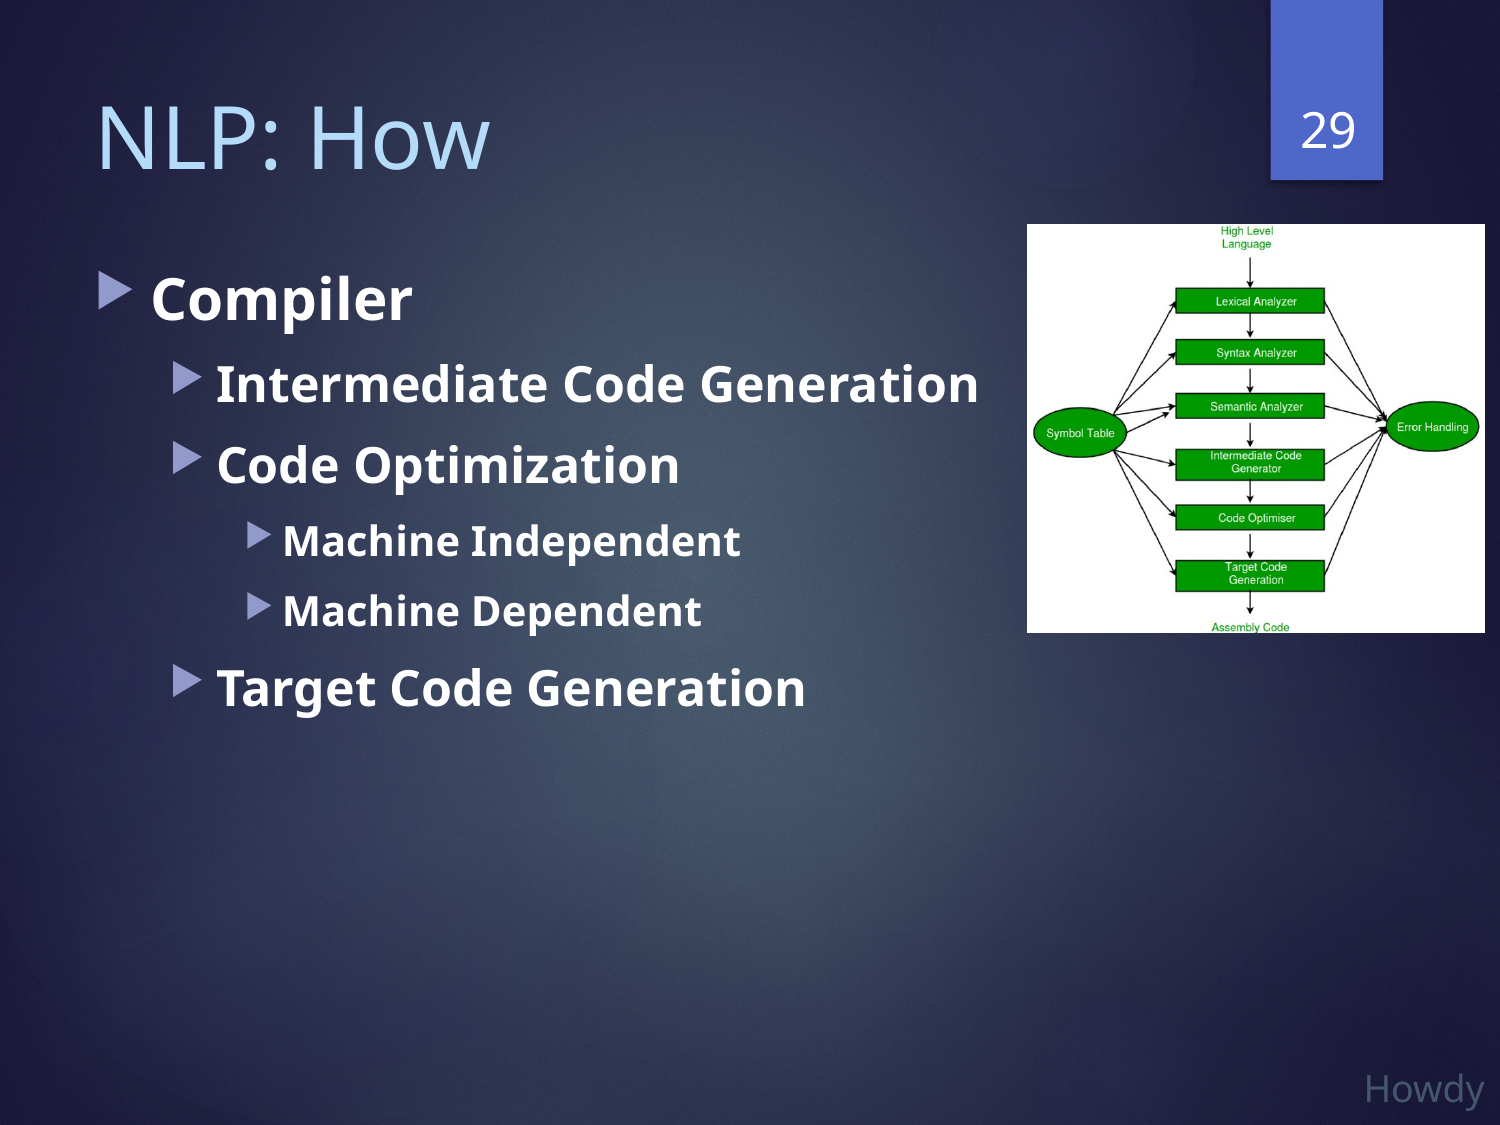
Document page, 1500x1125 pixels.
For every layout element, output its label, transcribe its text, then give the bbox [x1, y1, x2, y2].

list Compiler Intermediate Code Generation Code Optimization Machine Independent Machine Dependent Target Code Generation [79, 254, 1468, 870]
slide_number 29 [1277, 48, 1381, 175]
title NLP: How [79, 74, 1237, 225]
picture [1027, 224, 1485, 633]
